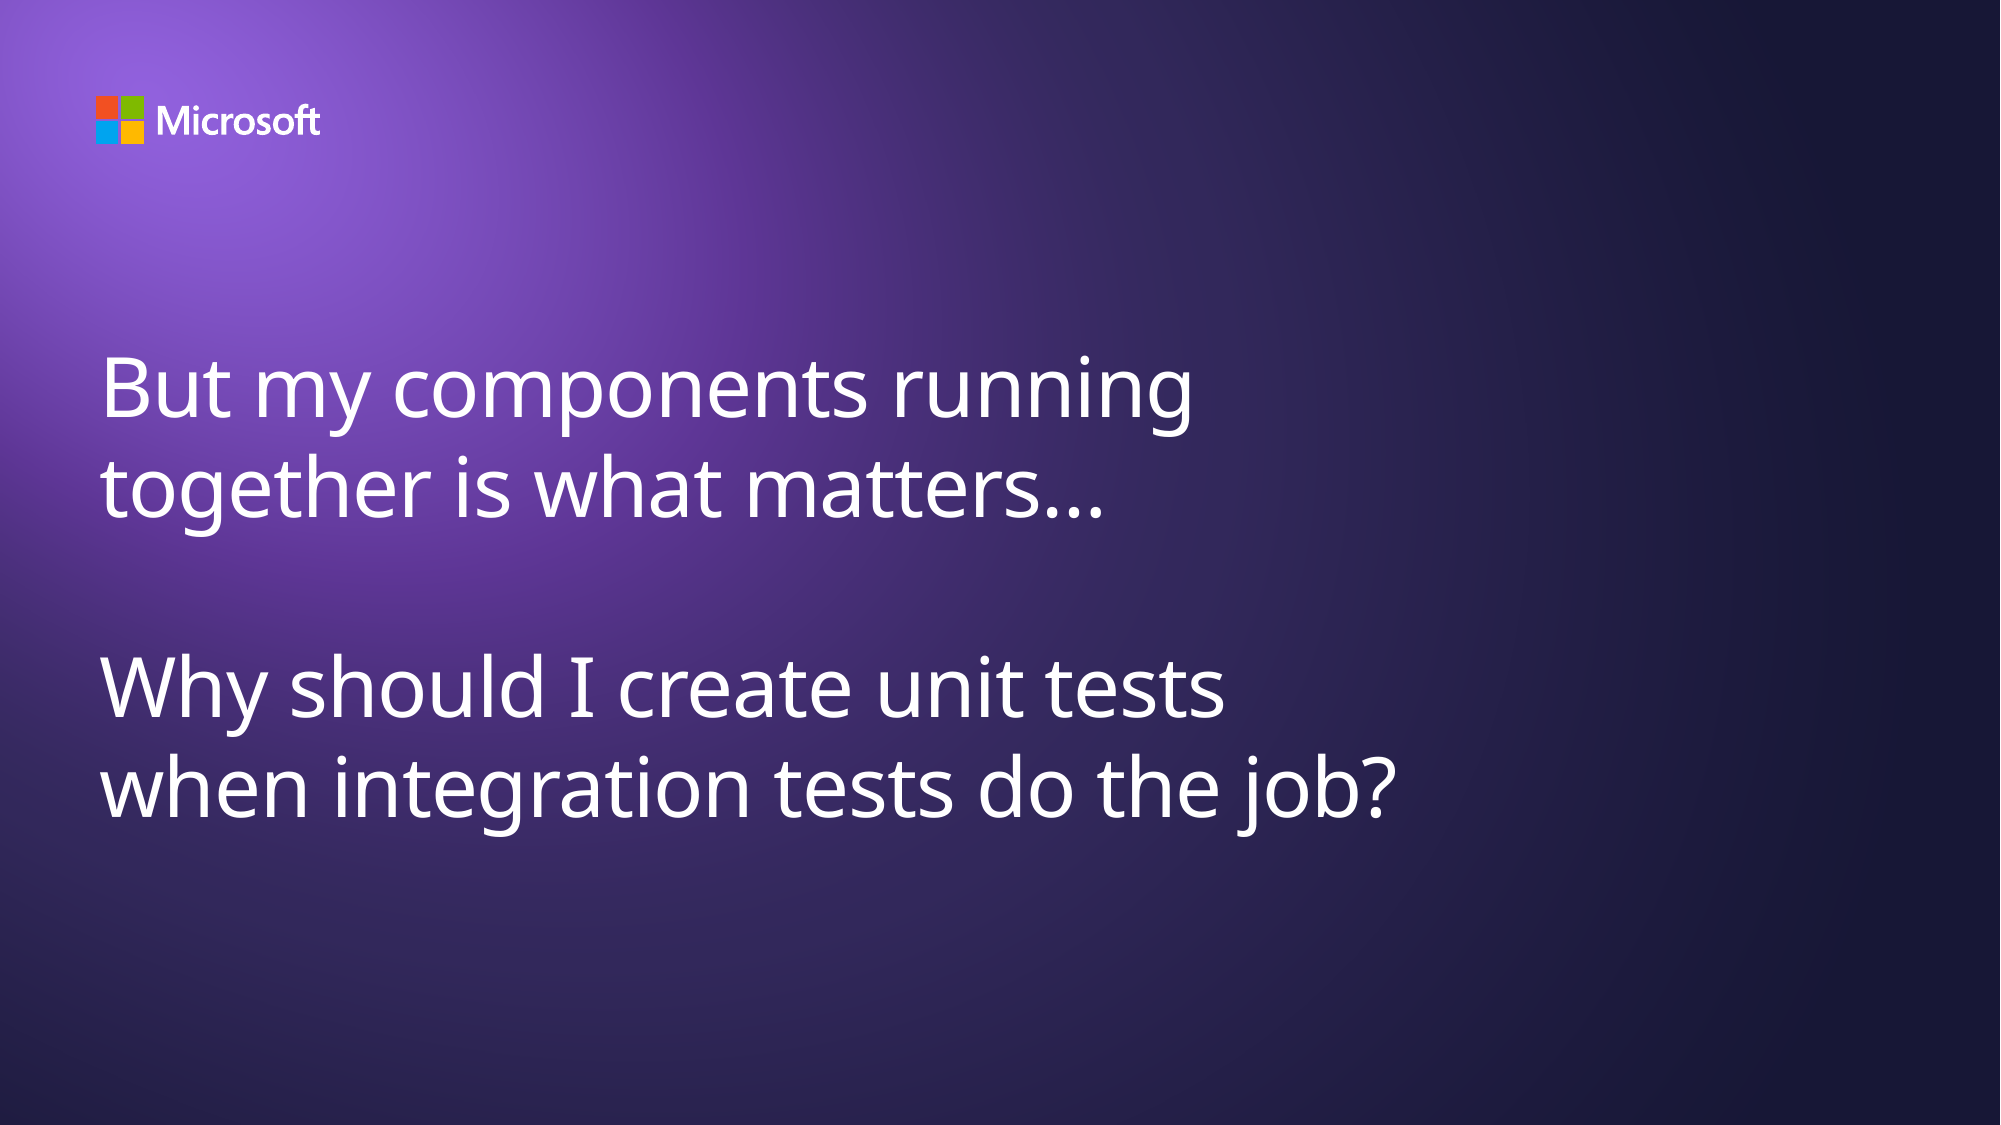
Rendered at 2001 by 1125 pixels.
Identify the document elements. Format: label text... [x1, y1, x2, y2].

picture [0, 0, 2000, 1125]
title But my components running together is what matters… Why should I create unit tests when integration tests do the job? [99, 329, 1444, 834]
